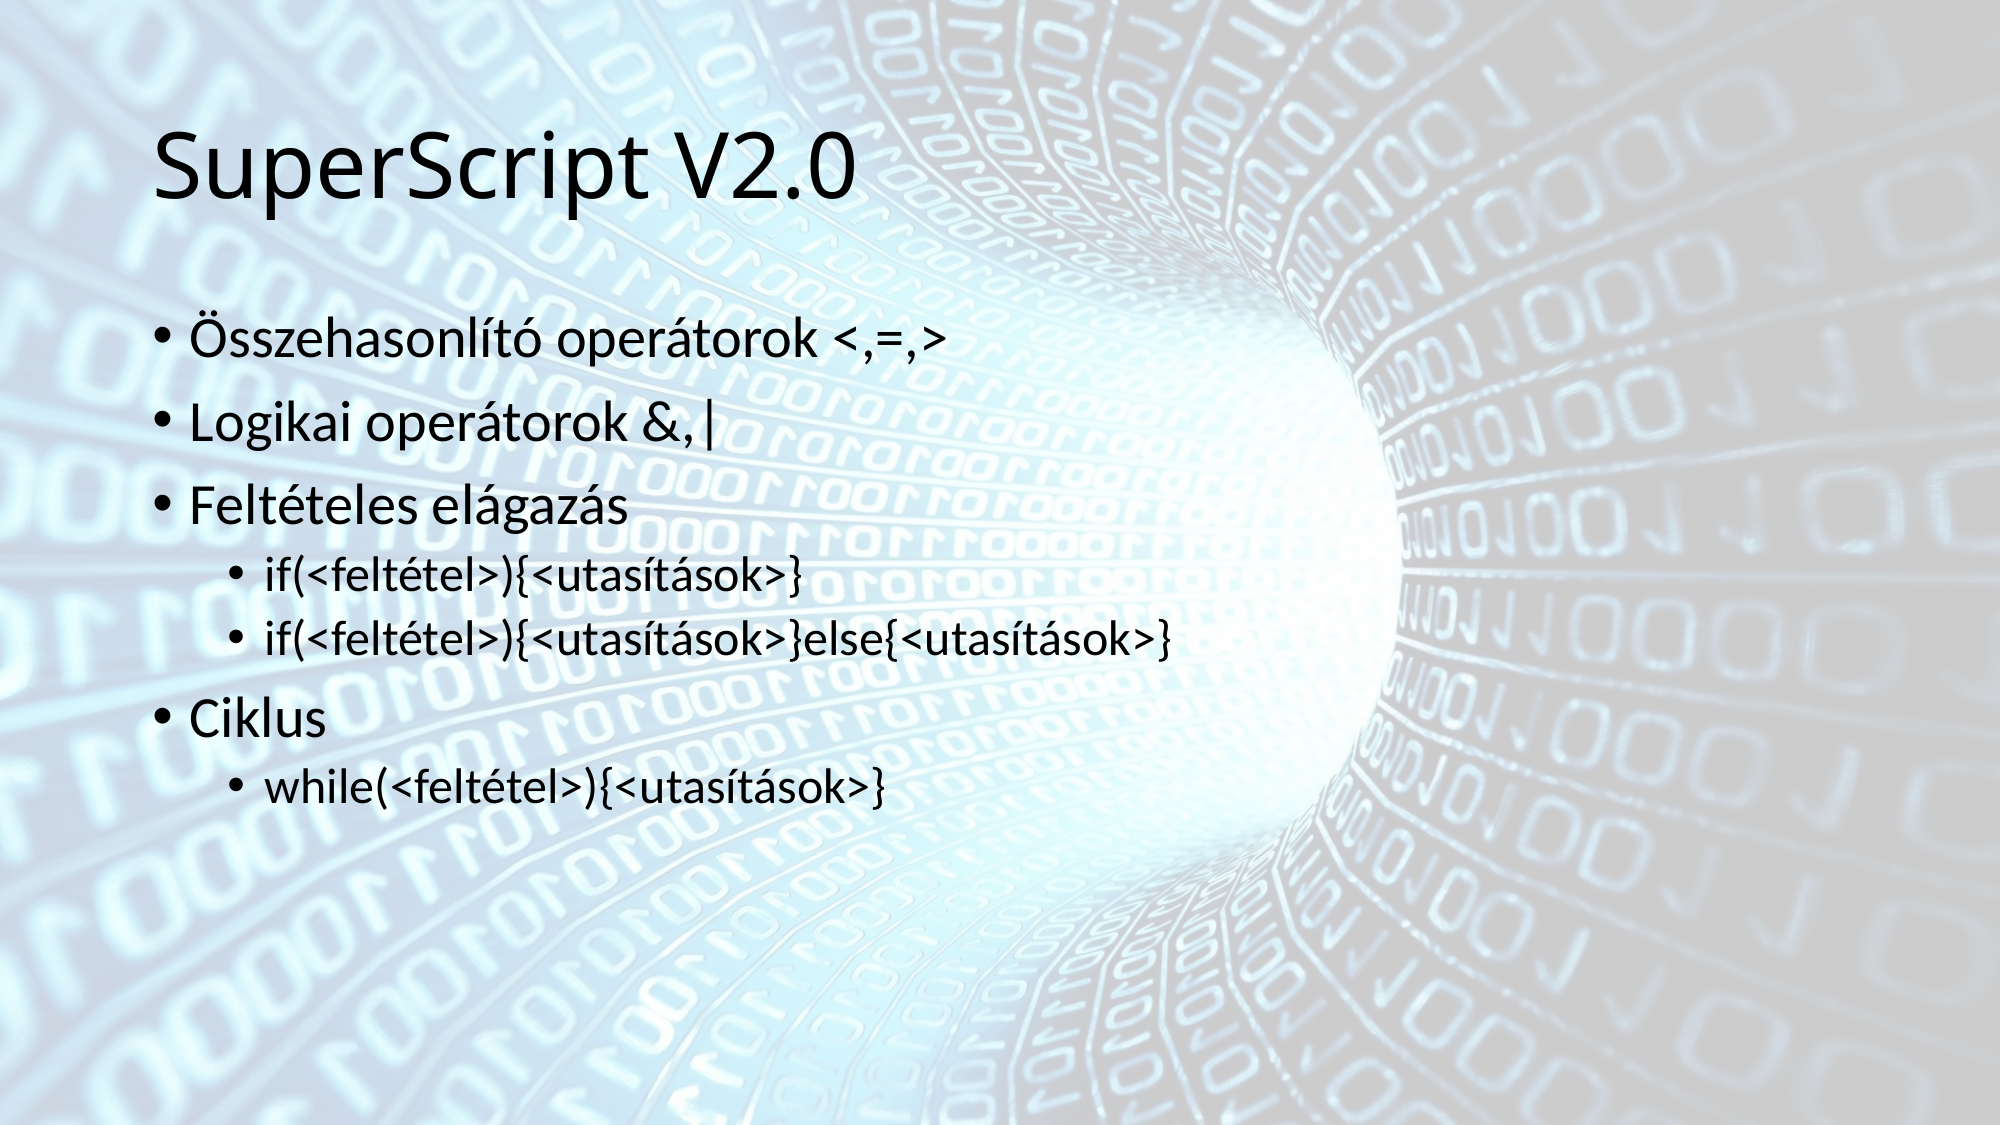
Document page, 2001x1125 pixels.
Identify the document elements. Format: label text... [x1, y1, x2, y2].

title SuperScript V2.0 [137, 59, 1863, 278]
list Összehasonlító operátorok <,=,> Logikai operátorok &,| Feltételes elágazás if(<feltétel>){<utasítások>} if(<feltétel>){<utasítások>}else{<utasítások>} Ciklus while(<feltétel>){<utasítások>} [137, 299, 1863, 1014]
